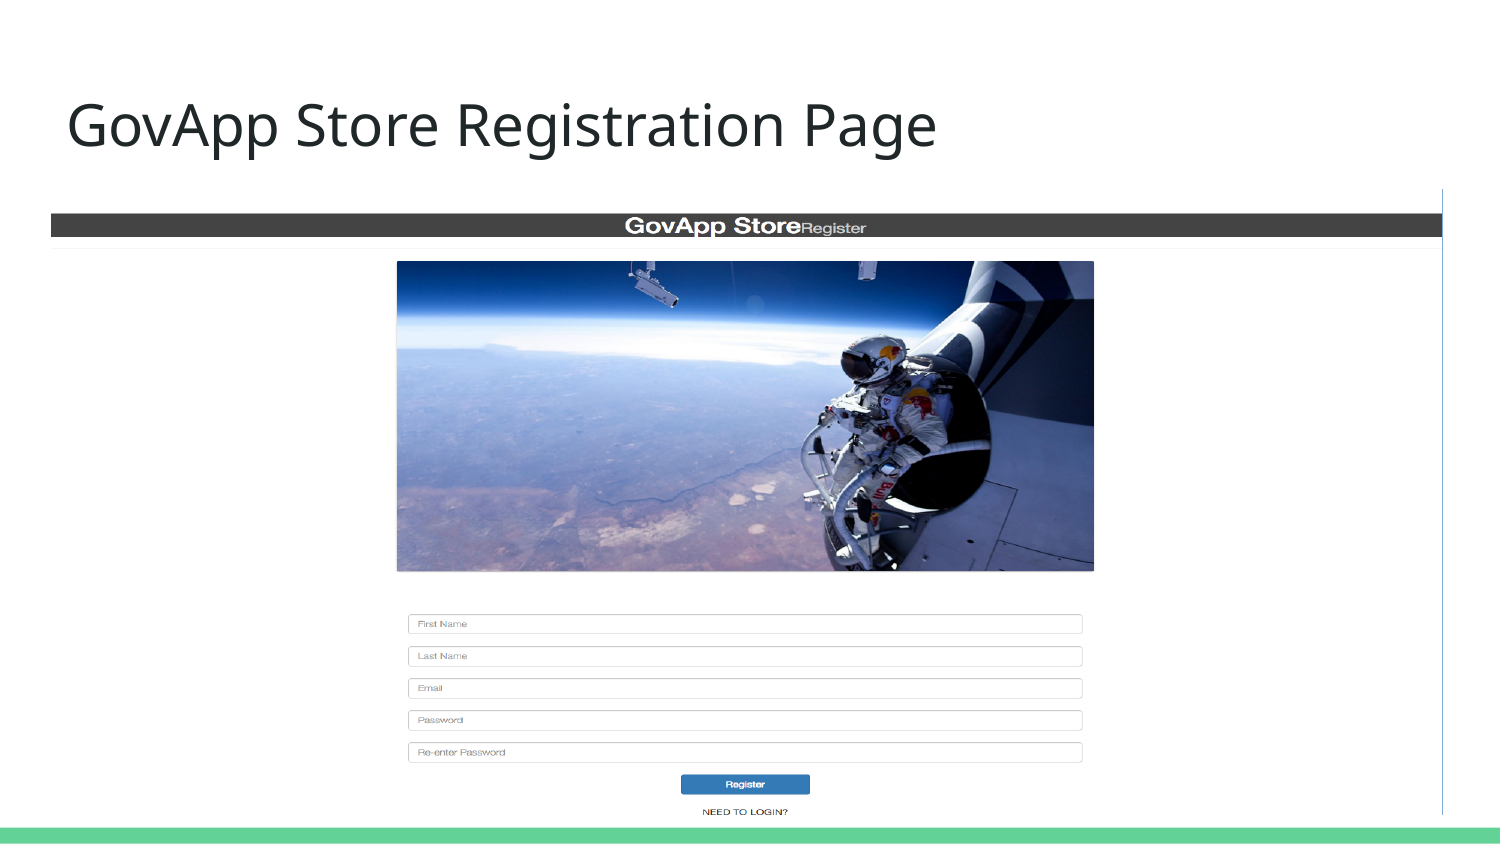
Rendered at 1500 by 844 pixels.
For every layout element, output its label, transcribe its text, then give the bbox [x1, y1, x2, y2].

picture [50, 188, 1443, 815]
title GovApp Store Registration Page [51, 72, 1449, 167]
